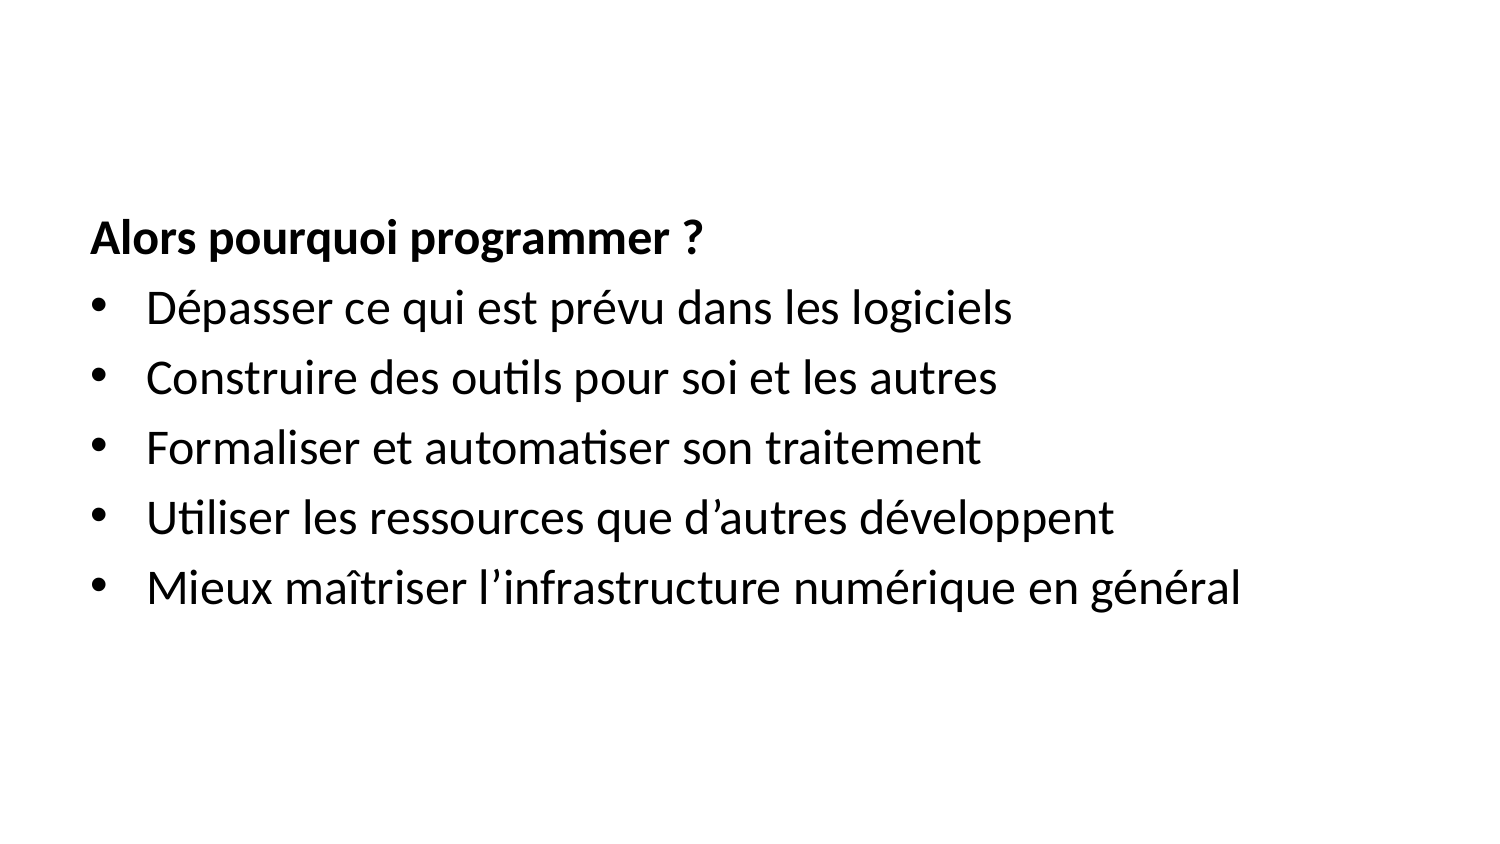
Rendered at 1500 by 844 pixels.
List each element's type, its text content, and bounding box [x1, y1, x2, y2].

list Alors pourquoi programmer ? Dépasser ce qui est prévu dans les logiciels Construire des outils pour soi et les autres Formaliser et automatiser son traitement Utiliser les ressources que d’autres développent Mieux maîtriser l’infrastructure numérique en général [75, 196, 1425, 754]
